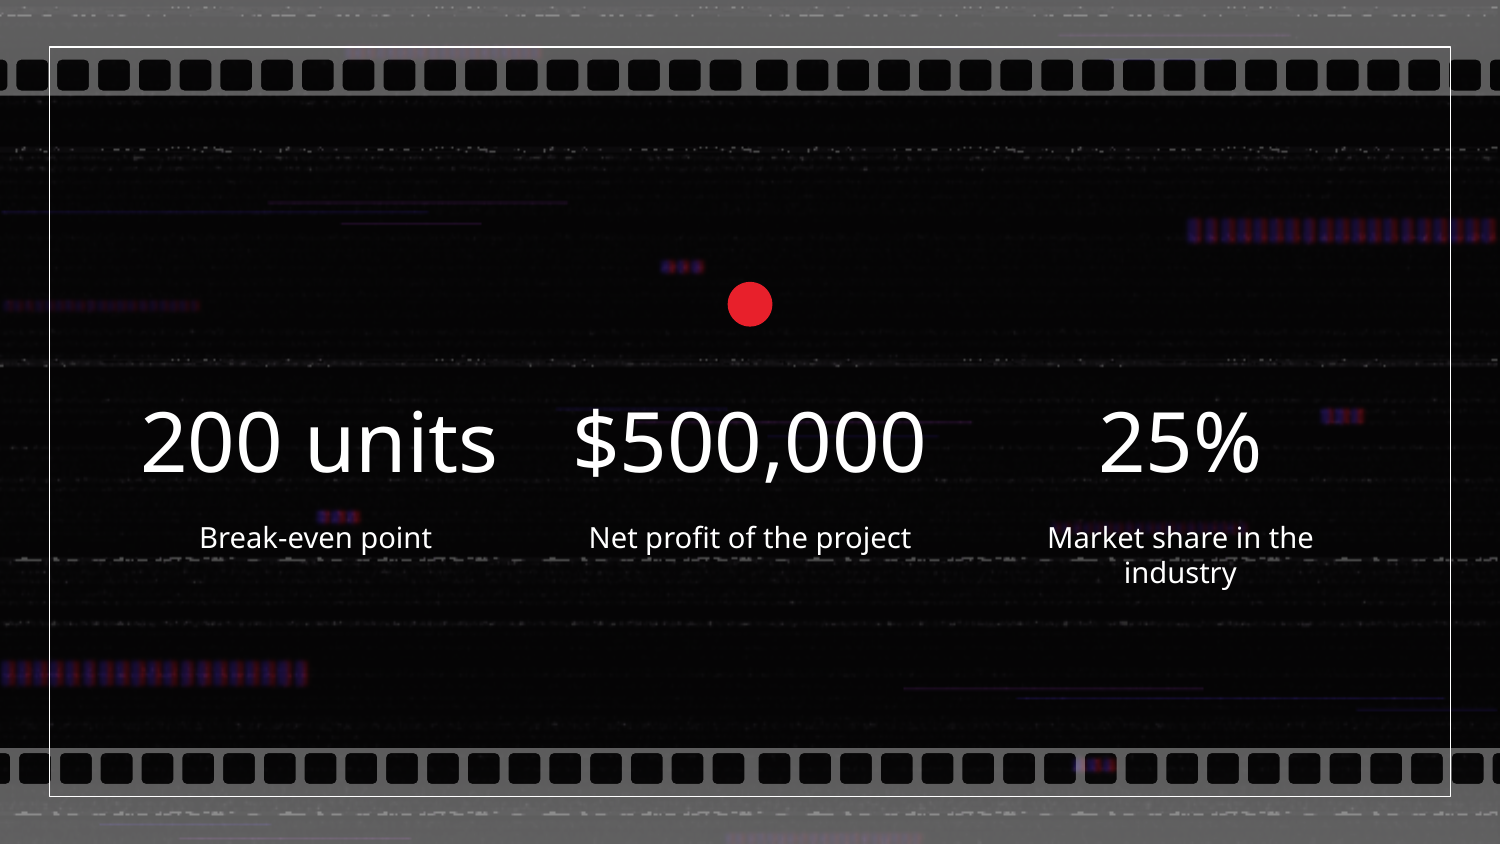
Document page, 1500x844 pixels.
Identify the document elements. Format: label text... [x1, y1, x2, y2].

picture [101, 754, 132, 783]
title 25% [985, 378, 1376, 504]
picture [1493, 754, 1500, 783]
picture [346, 754, 377, 783]
title 200 units [123, 378, 515, 505]
picture [1286, 60, 1317, 90]
picture [0, 96, 49, 748]
picture [1205, 60, 1236, 90]
picture [139, 60, 170, 90]
picture [183, 754, 214, 783]
picture [591, 754, 621, 783]
subtitle Market share in the industry [985, 504, 1376, 562]
picture [61, 754, 91, 783]
picture [384, 60, 415, 90]
picture [224, 754, 254, 783]
picture [506, 60, 537, 90]
picture [20, 754, 49, 783]
picture [1042, 60, 1073, 90]
picture [1001, 60, 1032, 90]
picture [343, 60, 374, 90]
picture [963, 754, 994, 783]
picture [631, 754, 662, 783]
text_box [727, 281, 773, 327]
picture [1123, 60, 1154, 90]
picture [387, 754, 417, 783]
picture [922, 754, 953, 783]
picture [1368, 60, 1399, 90]
picture [0, 60, 7, 90]
picture [797, 60, 828, 90]
picture [1409, 60, 1440, 90]
picture [142, 754, 173, 783]
picture [1452, 754, 1483, 783]
picture [838, 60, 869, 90]
picture [881, 754, 912, 783]
picture [960, 60, 991, 90]
picture [629, 60, 659, 90]
picture [221, 60, 252, 90]
picture [509, 754, 540, 783]
picture [1246, 60, 1276, 90]
picture [17, 60, 48, 90]
picture [759, 754, 790, 783]
picture [99, 60, 129, 90]
picture [264, 754, 295, 783]
picture [1490, 60, 1500, 90]
picture [800, 754, 831, 783]
picture [1083, 60, 1113, 90]
picture [713, 754, 744, 783]
picture [302, 60, 333, 90]
picture [919, 60, 950, 90]
picture [669, 60, 700, 90]
picture [58, 60, 88, 90]
title $500,000 [554, 378, 946, 504]
subtitle Net profit of the project [554, 504, 946, 562]
picture [1167, 754, 1198, 783]
picture [1451, 60, 1480, 90]
picture [180, 60, 211, 90]
picture [588, 60, 619, 90]
picture [1371, 754, 1402, 783]
picture [1451, 96, 1500, 748]
picture [1248, 754, 1279, 783]
subtitle Break-even point [123, 505, 515, 562]
picture [756, 60, 787, 90]
picture [1085, 754, 1116, 783]
picture [1045, 754, 1075, 783]
picture [262, 60, 292, 90]
picture [550, 754, 581, 783]
picture [0, 754, 10, 783]
picture [672, 754, 703, 783]
picture [425, 60, 456, 90]
picture [466, 60, 496, 90]
picture [50, 96, 1450, 748]
picture [428, 754, 458, 783]
picture [1330, 754, 1361, 783]
picture [1327, 60, 1358, 90]
picture [1289, 754, 1320, 783]
picture [879, 60, 909, 90]
picture [1004, 754, 1035, 783]
picture [841, 754, 871, 783]
picture [305, 754, 336, 783]
picture [1412, 754, 1442, 783]
picture [547, 60, 578, 90]
picture [1208, 754, 1238, 783]
picture [1164, 60, 1195, 90]
picture [710, 60, 741, 90]
picture [1126, 754, 1157, 783]
picture [468, 754, 499, 783]
